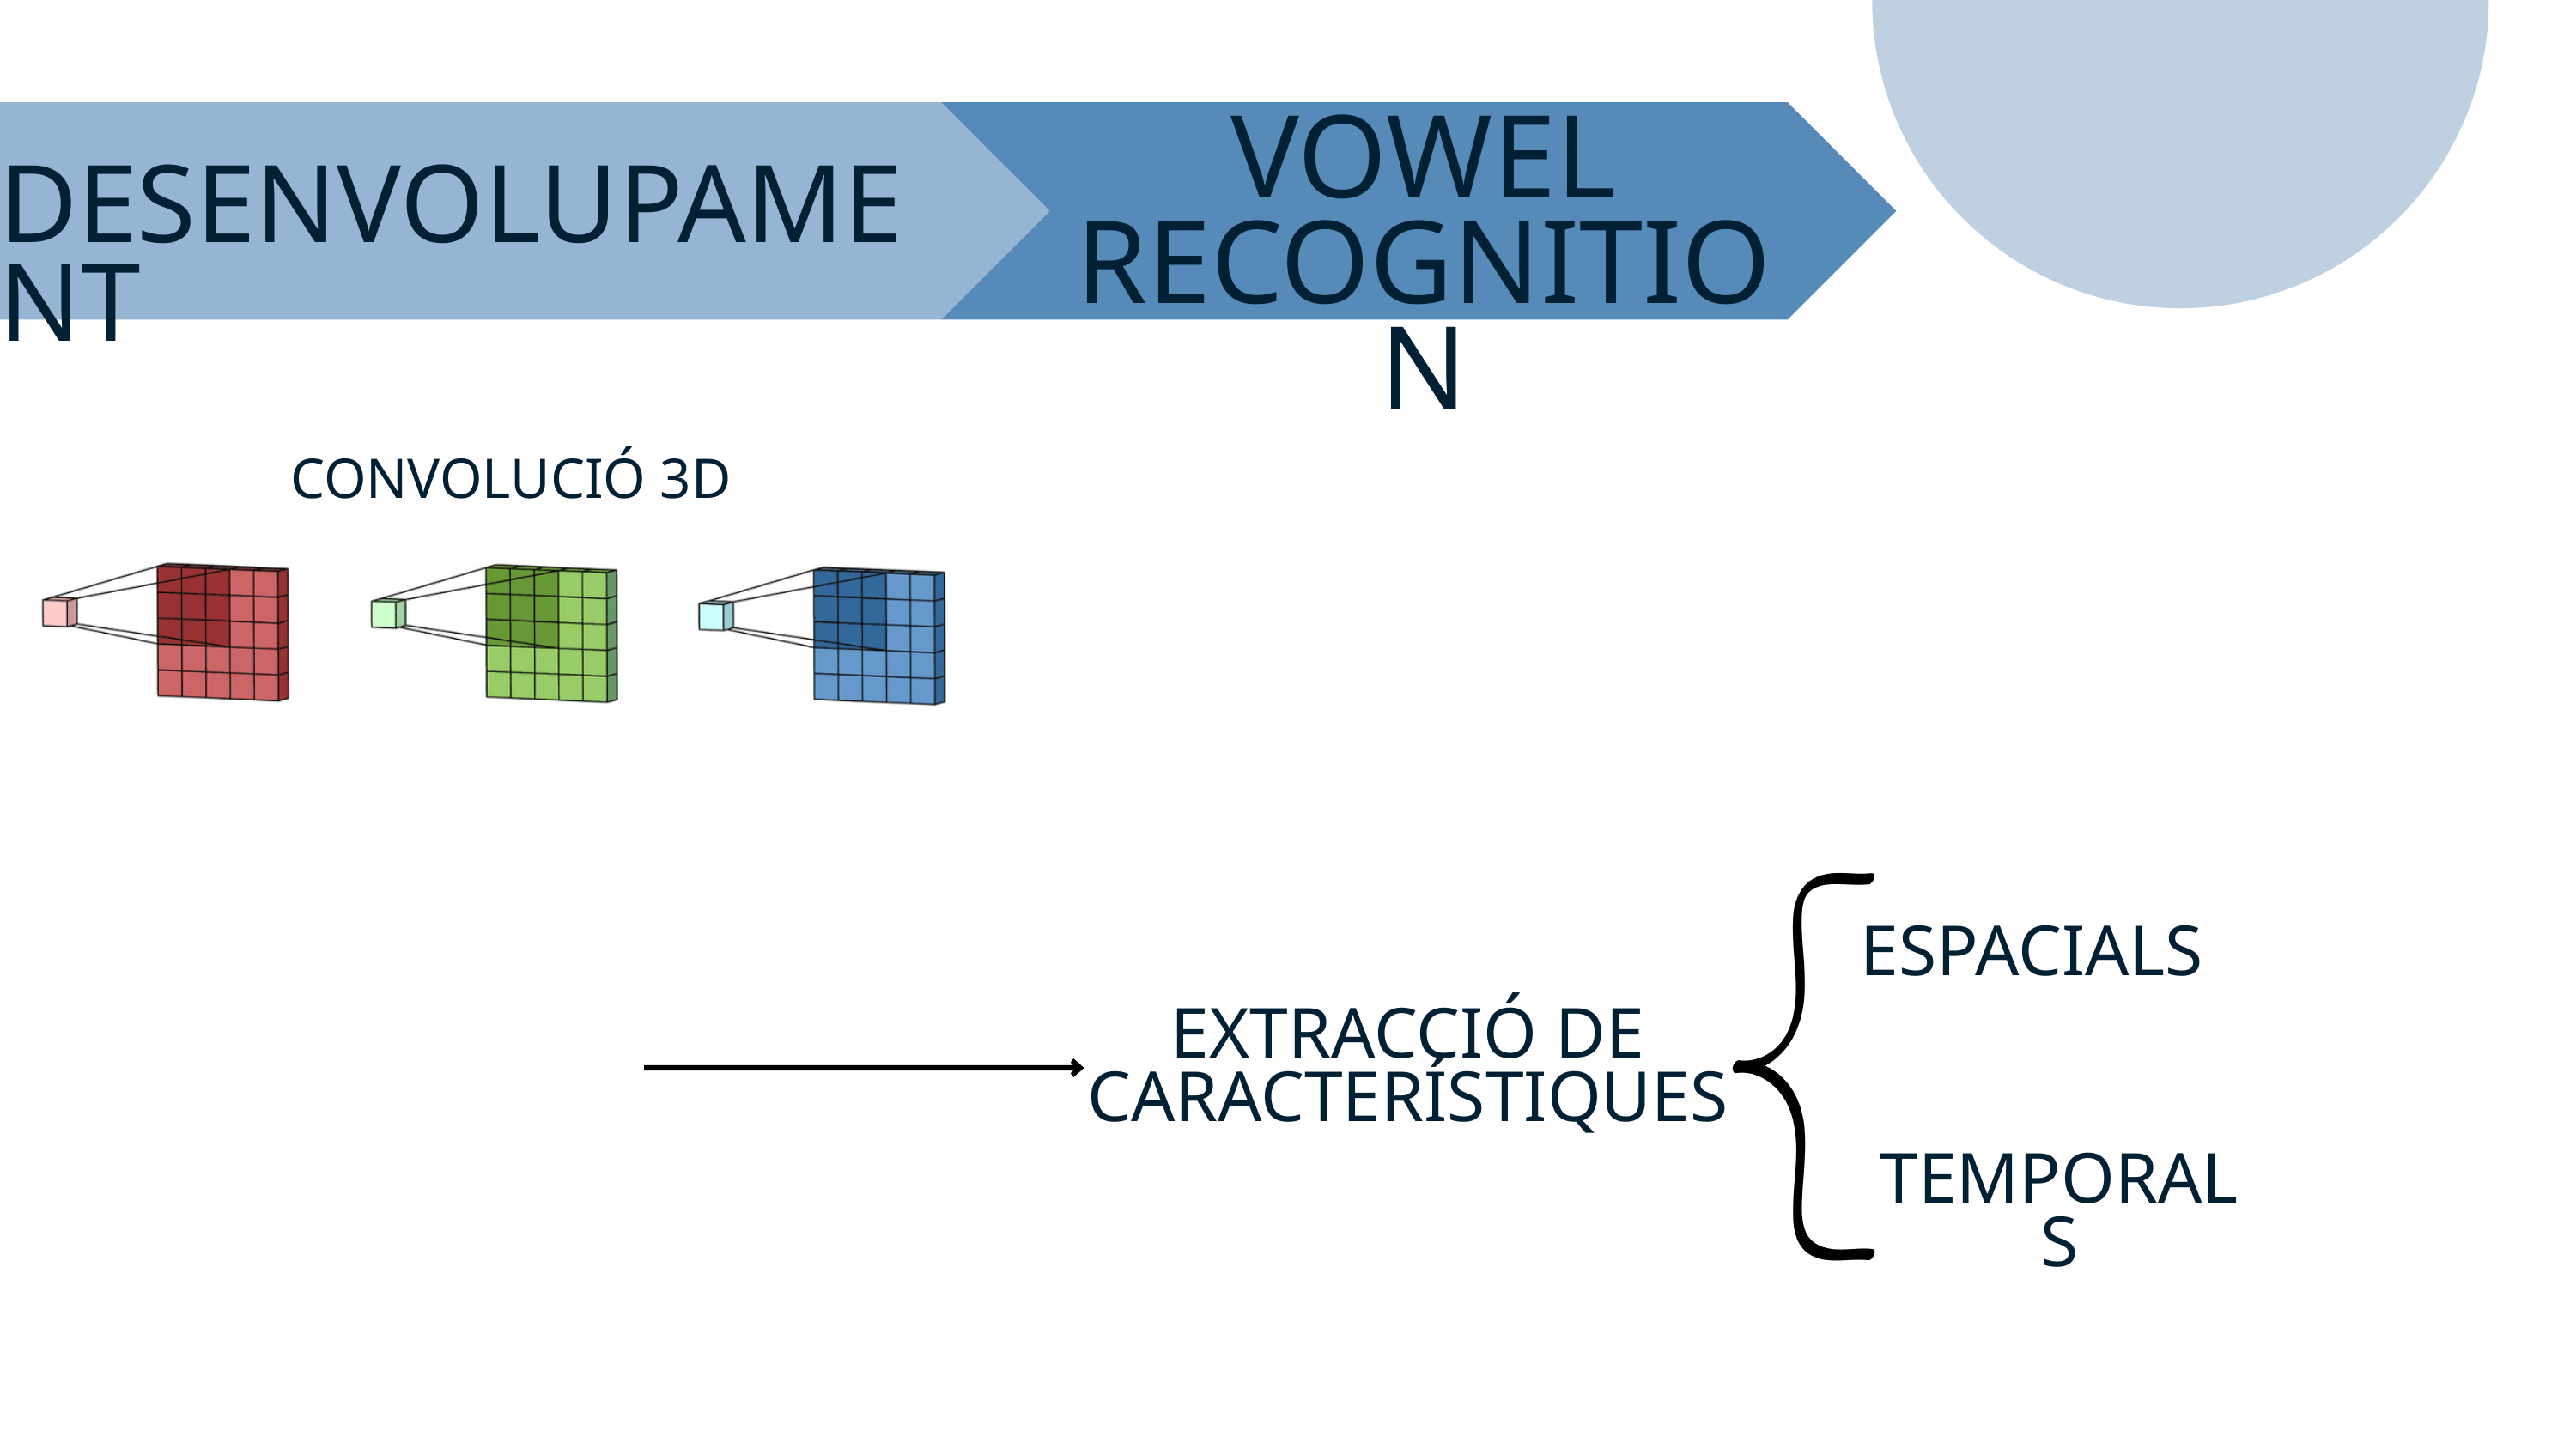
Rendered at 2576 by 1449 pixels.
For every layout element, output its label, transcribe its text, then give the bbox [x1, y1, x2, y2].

text_box [1020, 1061, 1084, 1075]
text_box TEMPORALS [1877, 1153, 2242, 1281]
text_box VOWEL RECOGNITION [1054, 327, 1793, 432]
text_box DESENVOLUPAMENT [0, 327, 975, 363]
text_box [1871, 0, 2489, 309]
text_box [1731, 869, 1878, 1266]
text_box CONVOLUCIÓ 3D [290, 459, 732, 510]
text_box ESPACIALS [1853, 925, 2211, 990]
picture [5, 530, 1017, 1119]
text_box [0, 101, 940, 320]
text_box EXTRACCIÓ DE CARACTERÍSTIQUES [1084, 1008, 1732, 1136]
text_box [941, 101, 1897, 320]
